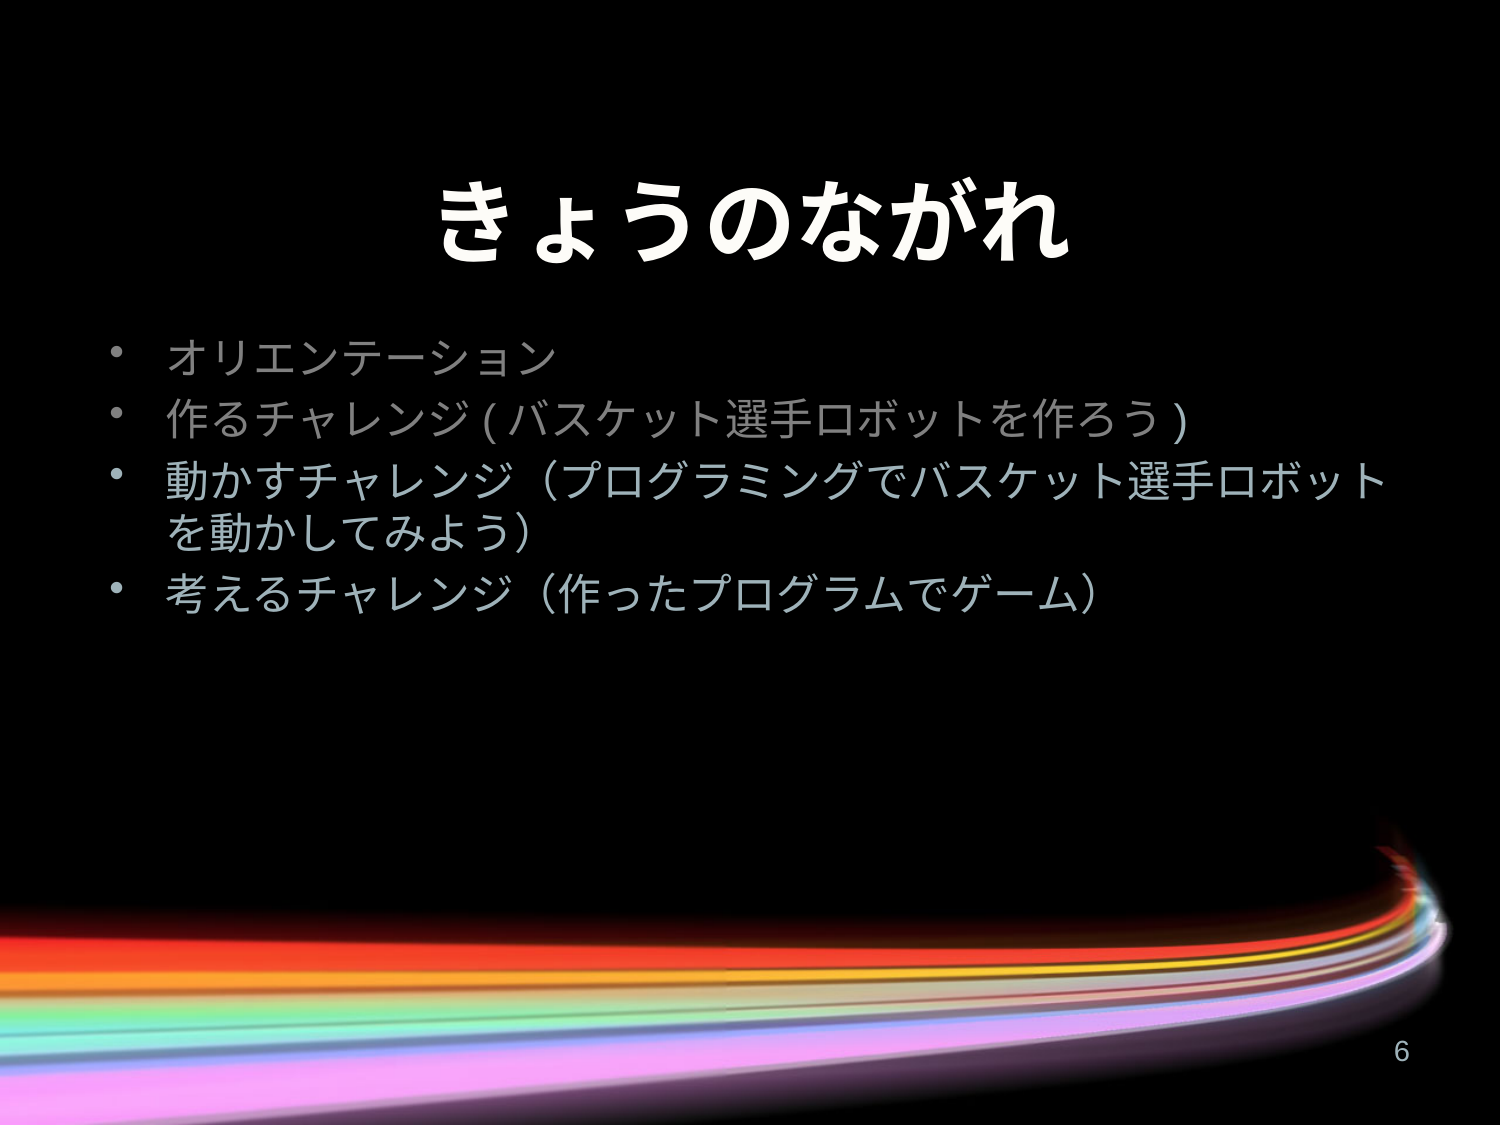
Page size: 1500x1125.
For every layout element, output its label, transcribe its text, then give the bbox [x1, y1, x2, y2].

list オリエンテーション 作るチャレンジ(バスケット選手ロボットを作ろう) 動かすチャレンジ（プログラミングでバスケット選手ロボットを動かしてみよう） 考えるチャレンジ（作ったプログラムでゲーム） [94, 323, 1449, 938]
slide_number 6 [1074, 1024, 1425, 1103]
title きょうのながれ [131, 178, 1369, 262]
picture [0, 0, 1500, 1125]
